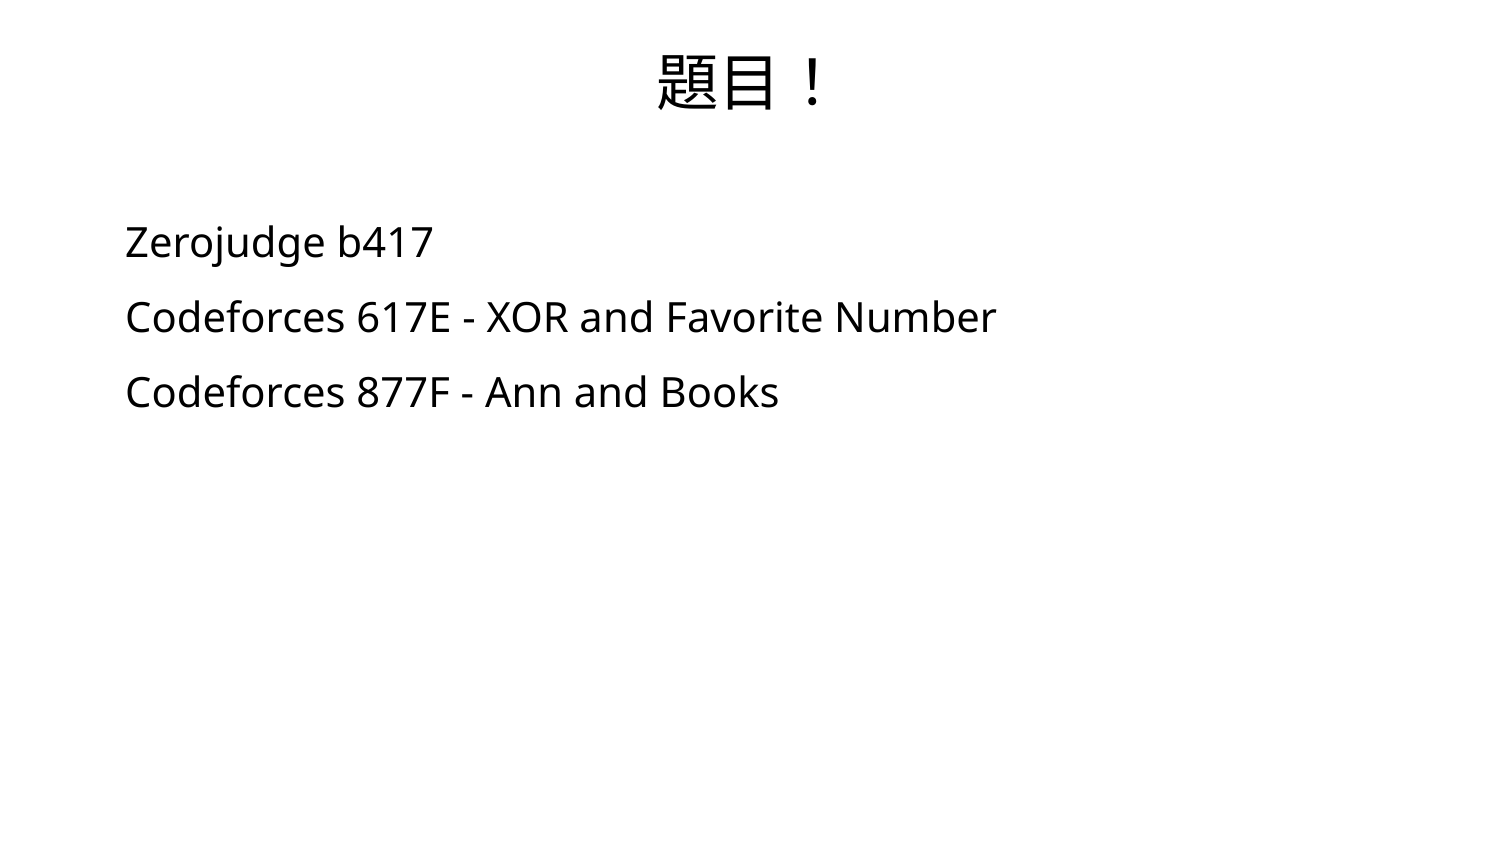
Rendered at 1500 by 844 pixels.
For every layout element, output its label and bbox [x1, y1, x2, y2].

text_box [110, 176, 1390, 710]
text_box [0, 27, 1500, 128]
